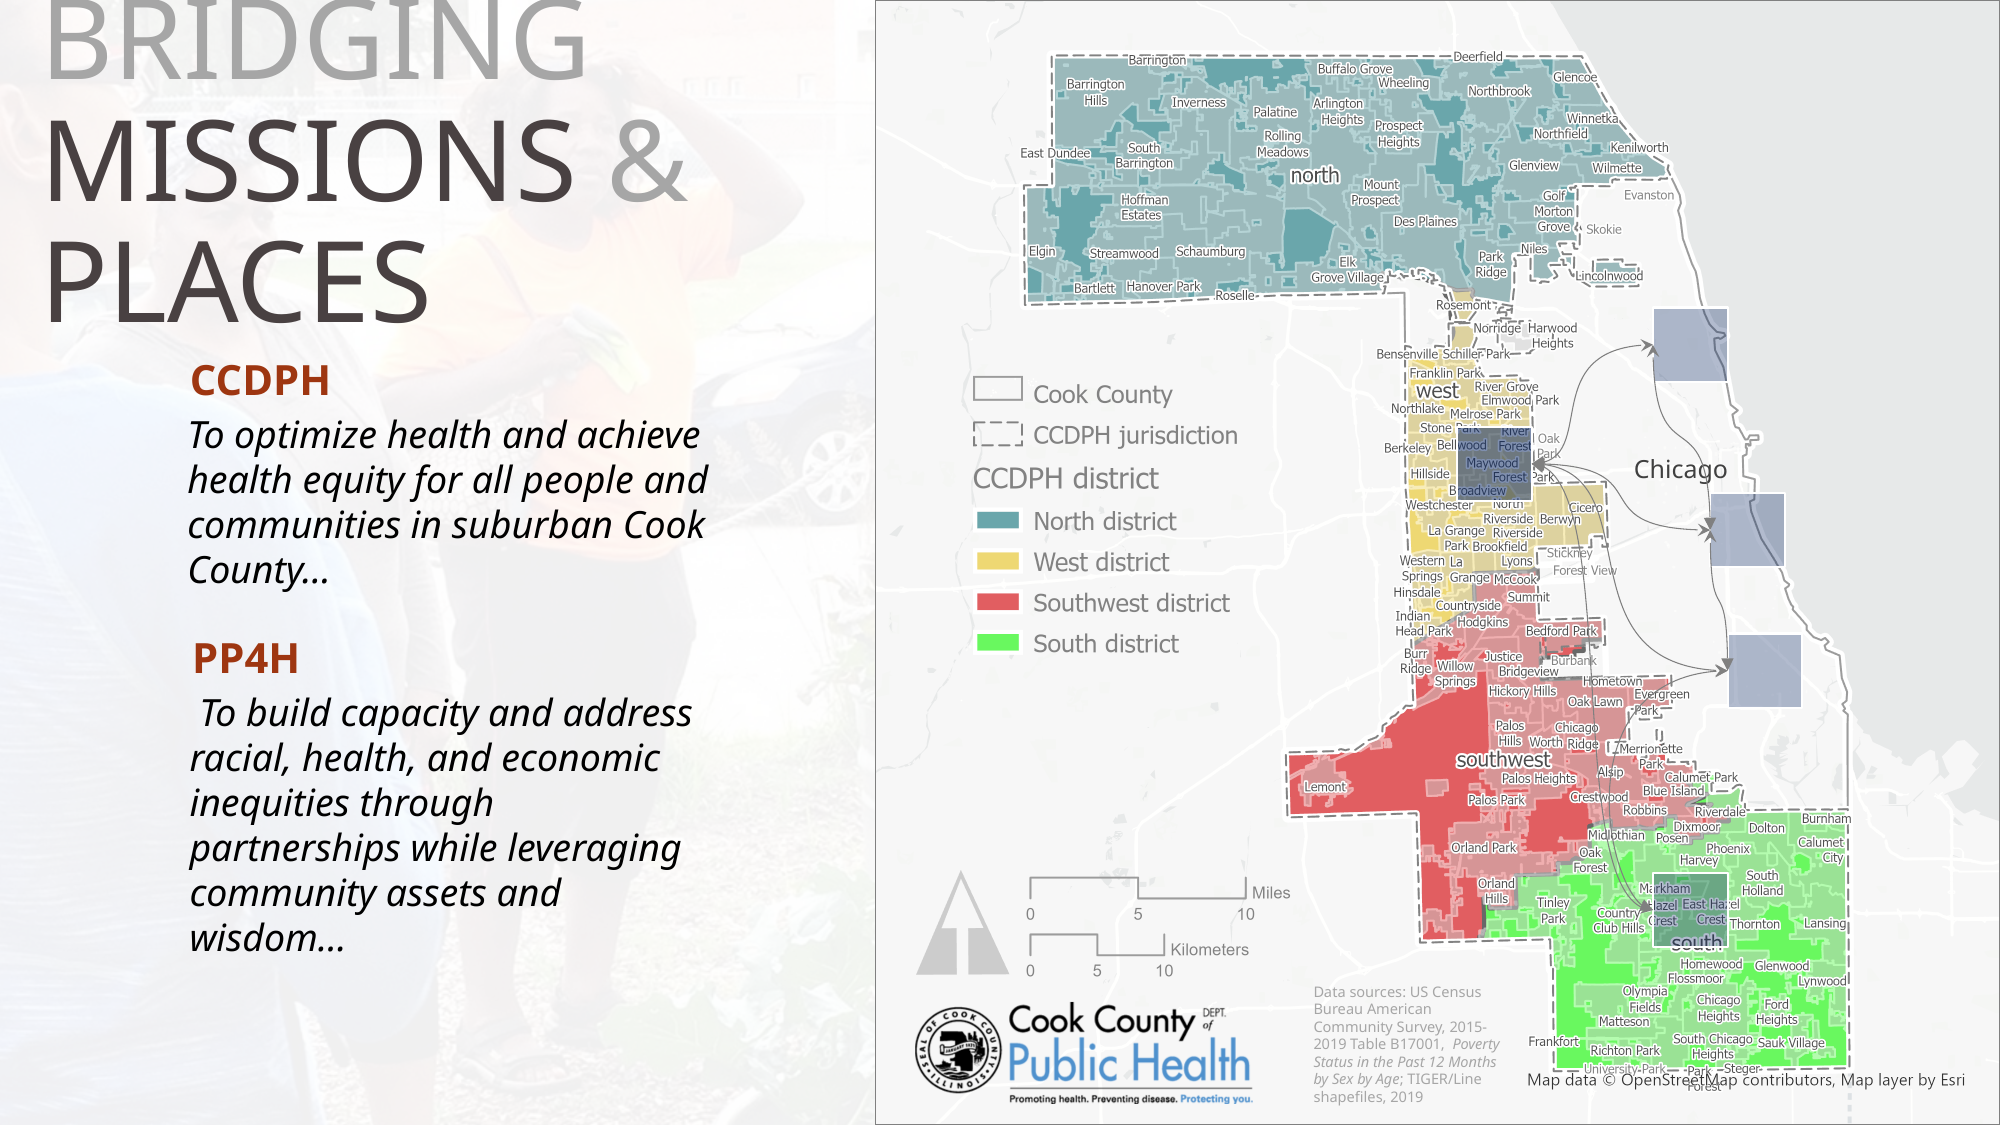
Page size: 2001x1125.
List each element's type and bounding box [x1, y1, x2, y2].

text_box [1654, 346, 1727, 910]
picture [2, 1, 1999, 1124]
text_box [1535, 310, 1801, 946]
